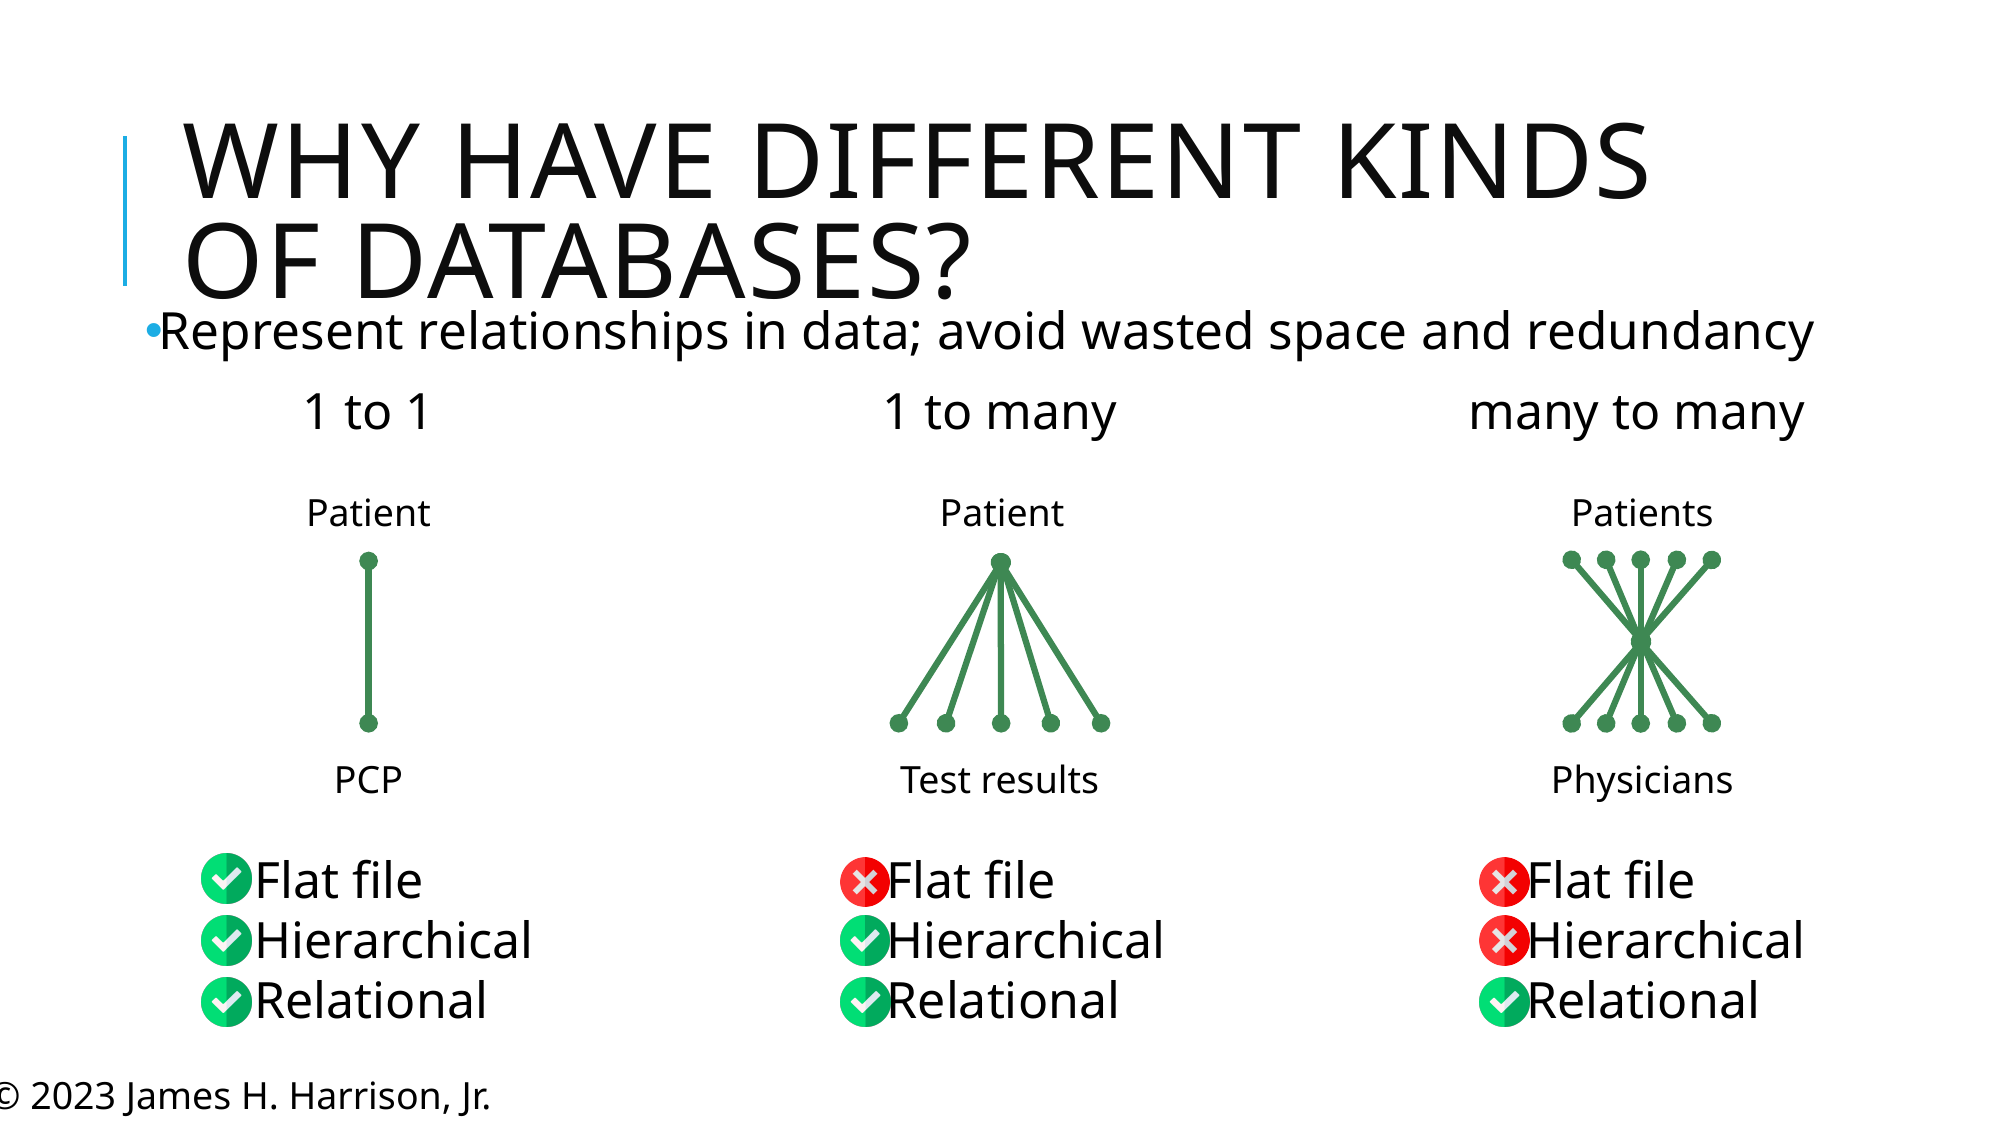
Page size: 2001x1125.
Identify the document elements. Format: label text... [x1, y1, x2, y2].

text_box PCP [319, 748, 418, 809]
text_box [201, 840, 531, 1039]
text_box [1479, 840, 1803, 1039]
text_box Patient [924, 482, 1080, 542]
text_box Patient [291, 482, 446, 542]
text_box Patients [1555, 482, 1729, 542]
text_box 1 to many [868, 372, 1132, 447]
text_box Test results [885, 748, 1115, 809]
text_box © 2023 James H. Harrison, Jr. [0, 1064, 507, 1125]
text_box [1571, 650, 1633, 724]
list Represent relationships in data; avoid wasted space and redundancy [137, 297, 1863, 375]
text_box many to many [1453, 372, 1820, 447]
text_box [1640, 650, 1712, 724]
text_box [1000, 562, 1102, 724]
title Why have different kinds of databases? [168, 96, 1763, 297]
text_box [898, 562, 994, 724]
text_box Physicians [1536, 748, 1749, 809]
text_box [1571, 559, 1713, 642]
text_box 1 to 1 [288, 372, 449, 447]
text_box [839, 840, 1163, 1039]
